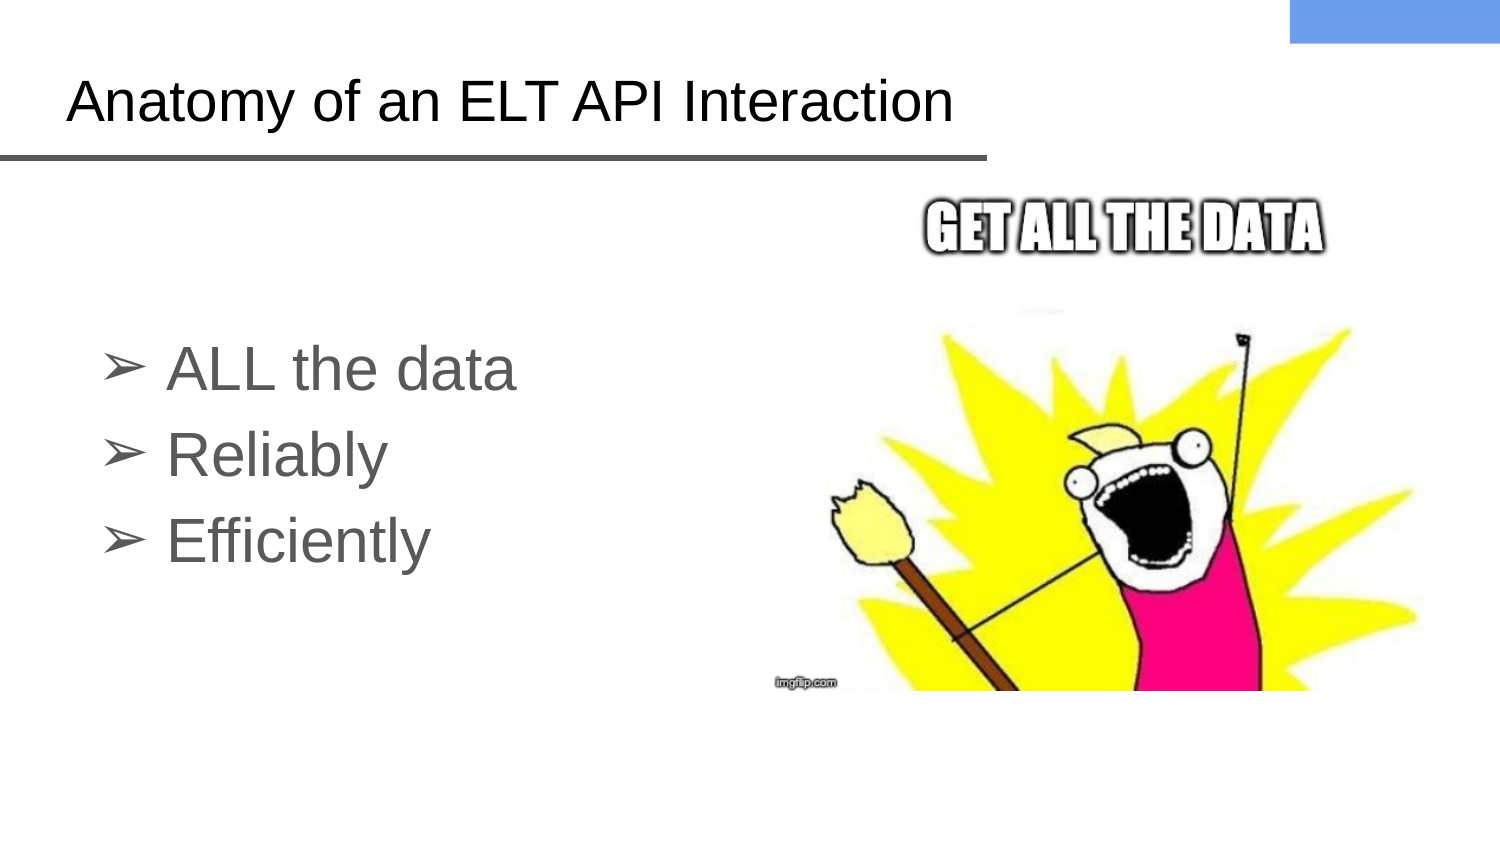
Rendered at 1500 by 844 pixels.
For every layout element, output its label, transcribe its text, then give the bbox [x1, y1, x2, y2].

title Anatomy of an ELT API Interaction [51, 48, 1449, 142]
text_box [1289, 0, 1500, 44]
list ALL the data Reliably Efficiently [76, 301, 767, 627]
picture [773, 191, 1476, 691]
